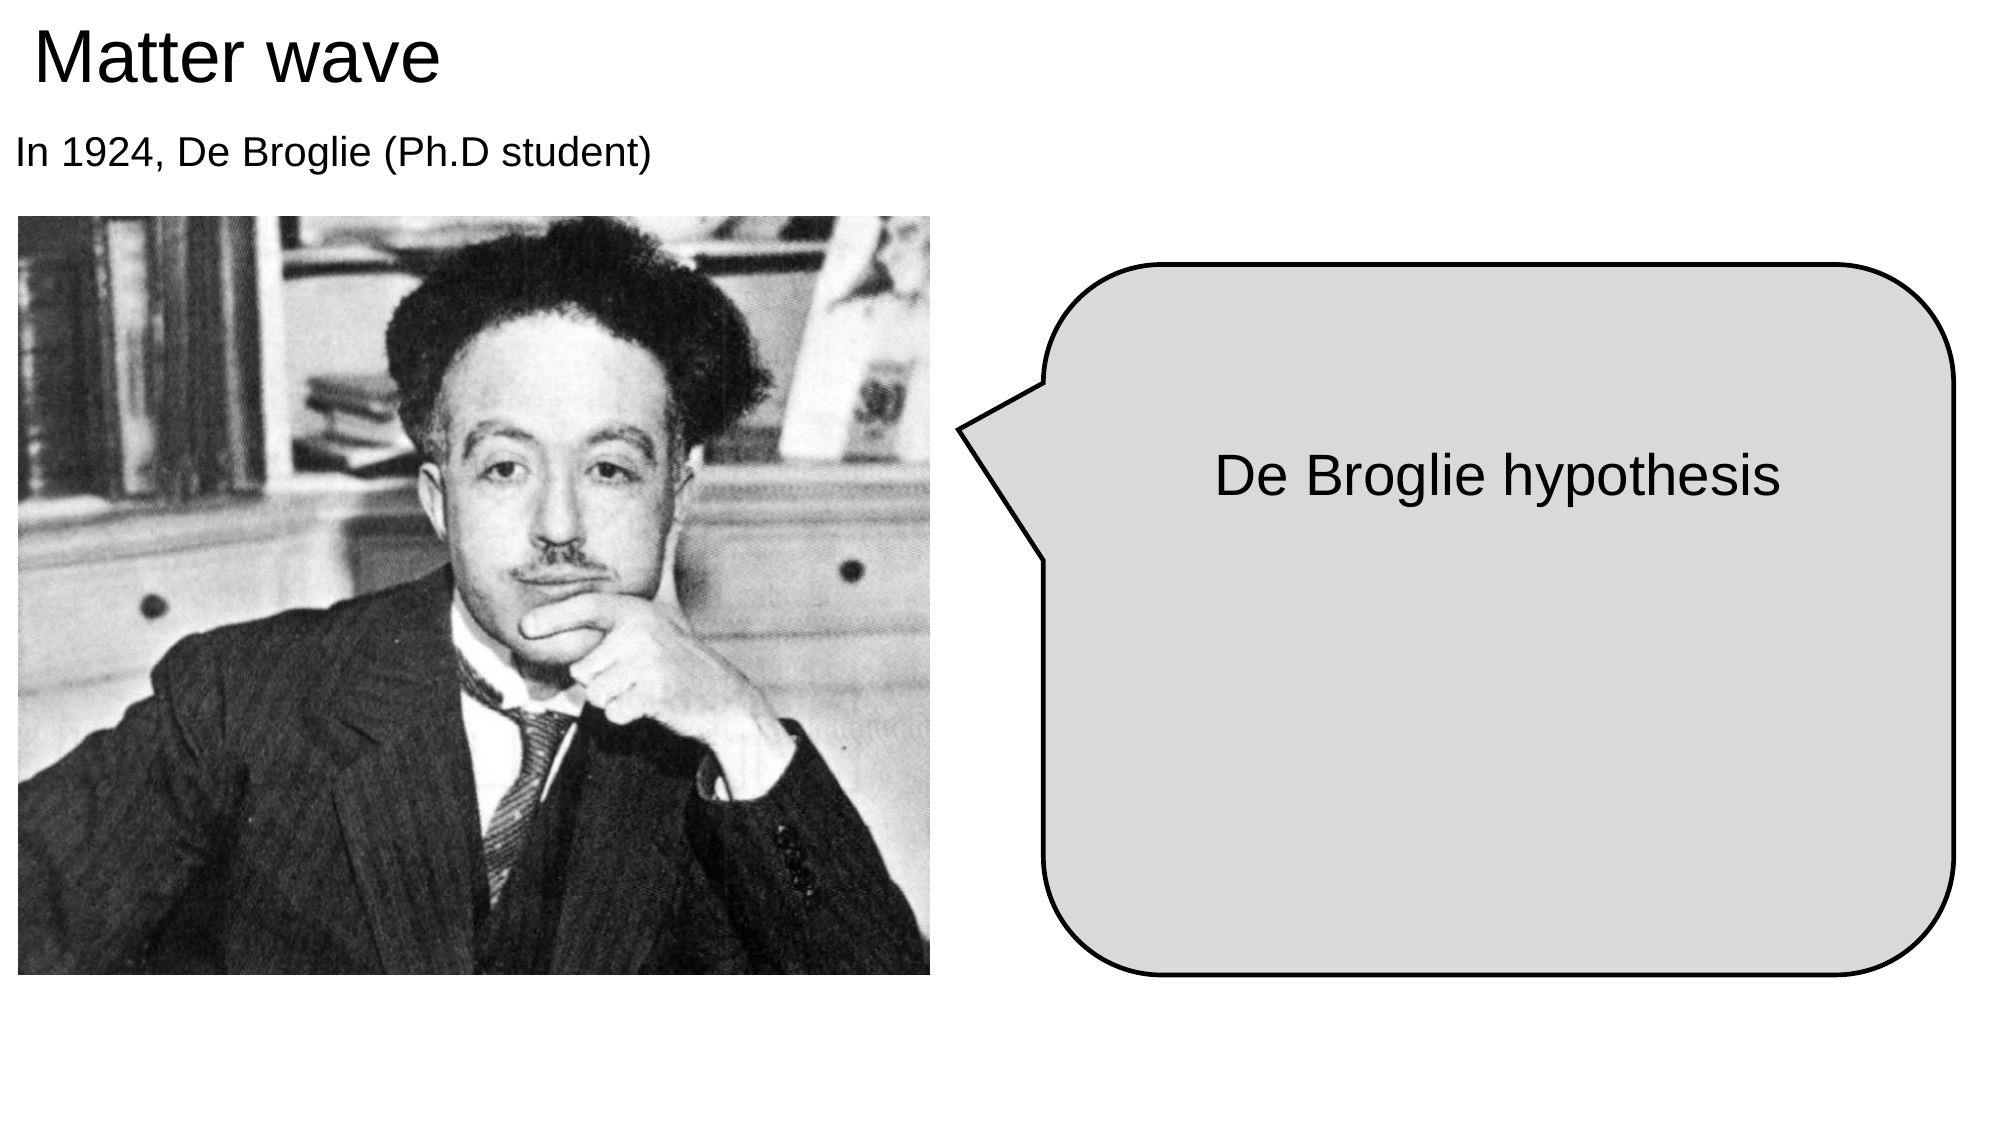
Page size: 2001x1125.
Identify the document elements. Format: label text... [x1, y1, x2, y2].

text_box Matter wave [18, 0, 1472, 105]
text_box In 1924, De Broglie (Ph.D student) [0, 117, 680, 182]
picture [18, 216, 930, 975]
